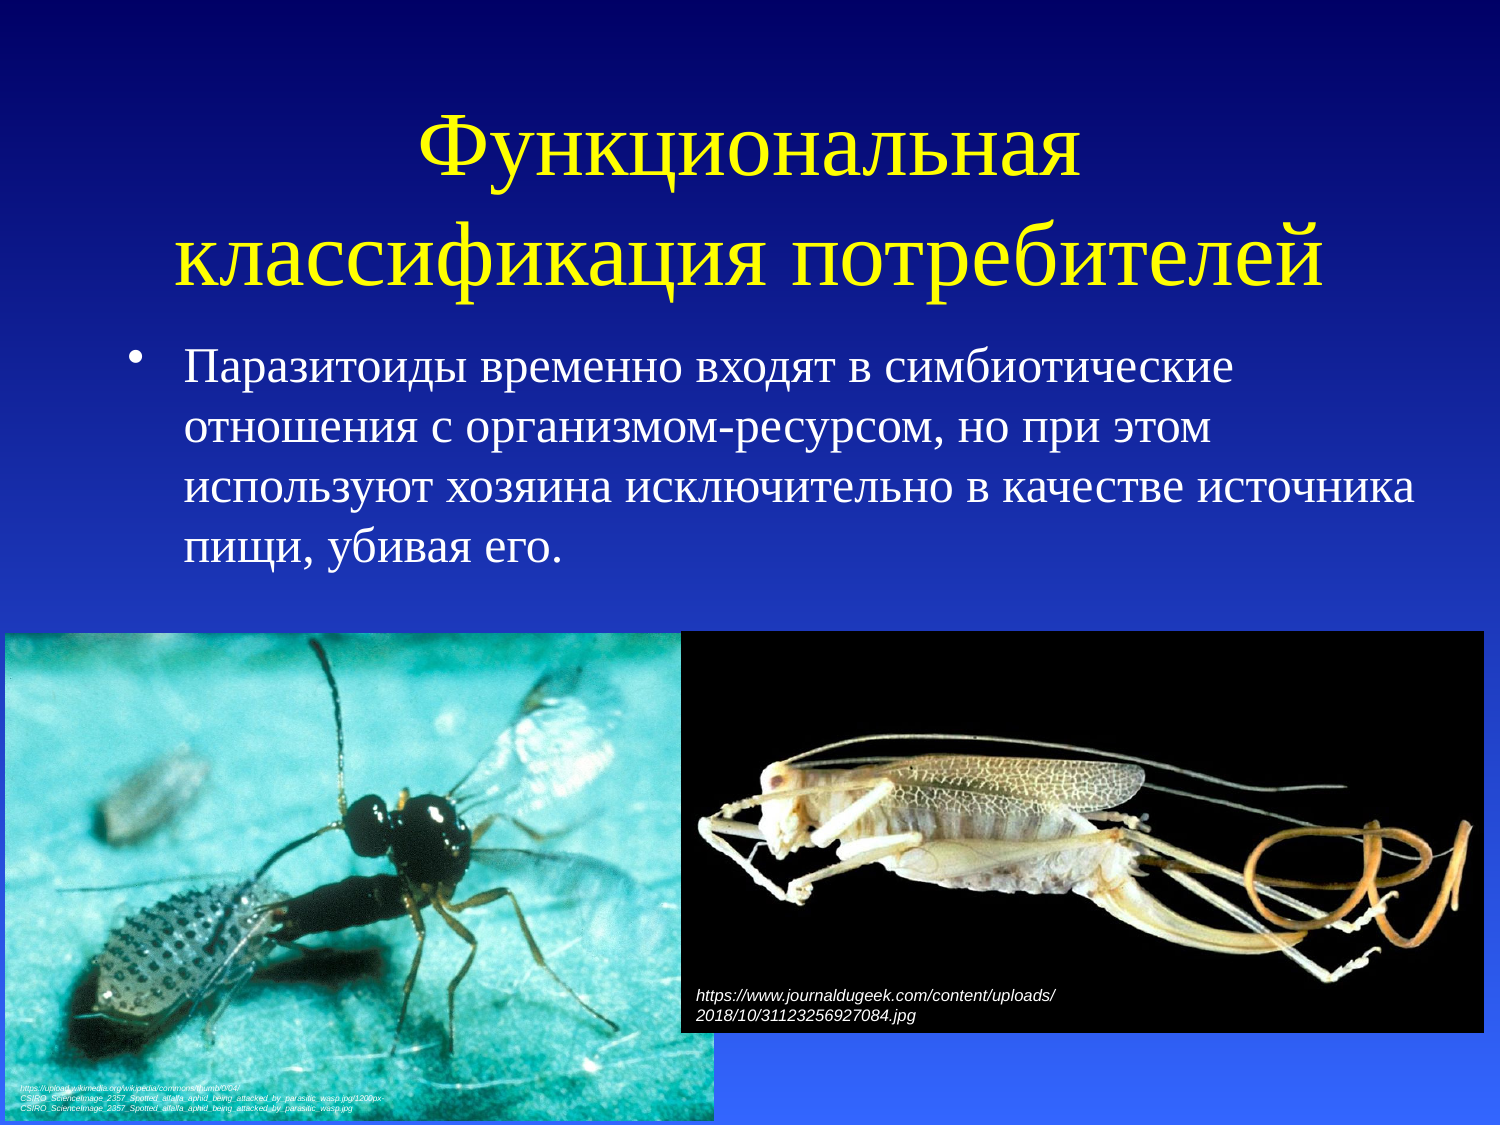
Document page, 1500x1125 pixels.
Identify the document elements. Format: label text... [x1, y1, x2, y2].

title Функциональная классификация потребителей [112, 99, 1388, 288]
list Паразитоиды временно входят в симбиотические отношения с организмом-ресурсом, но при этом используют хозяина исключительно в качестве источника пищи, убивая его. [112, 324, 1484, 633]
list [5, 633, 714, 1121]
picture [681, 631, 1484, 1033]
